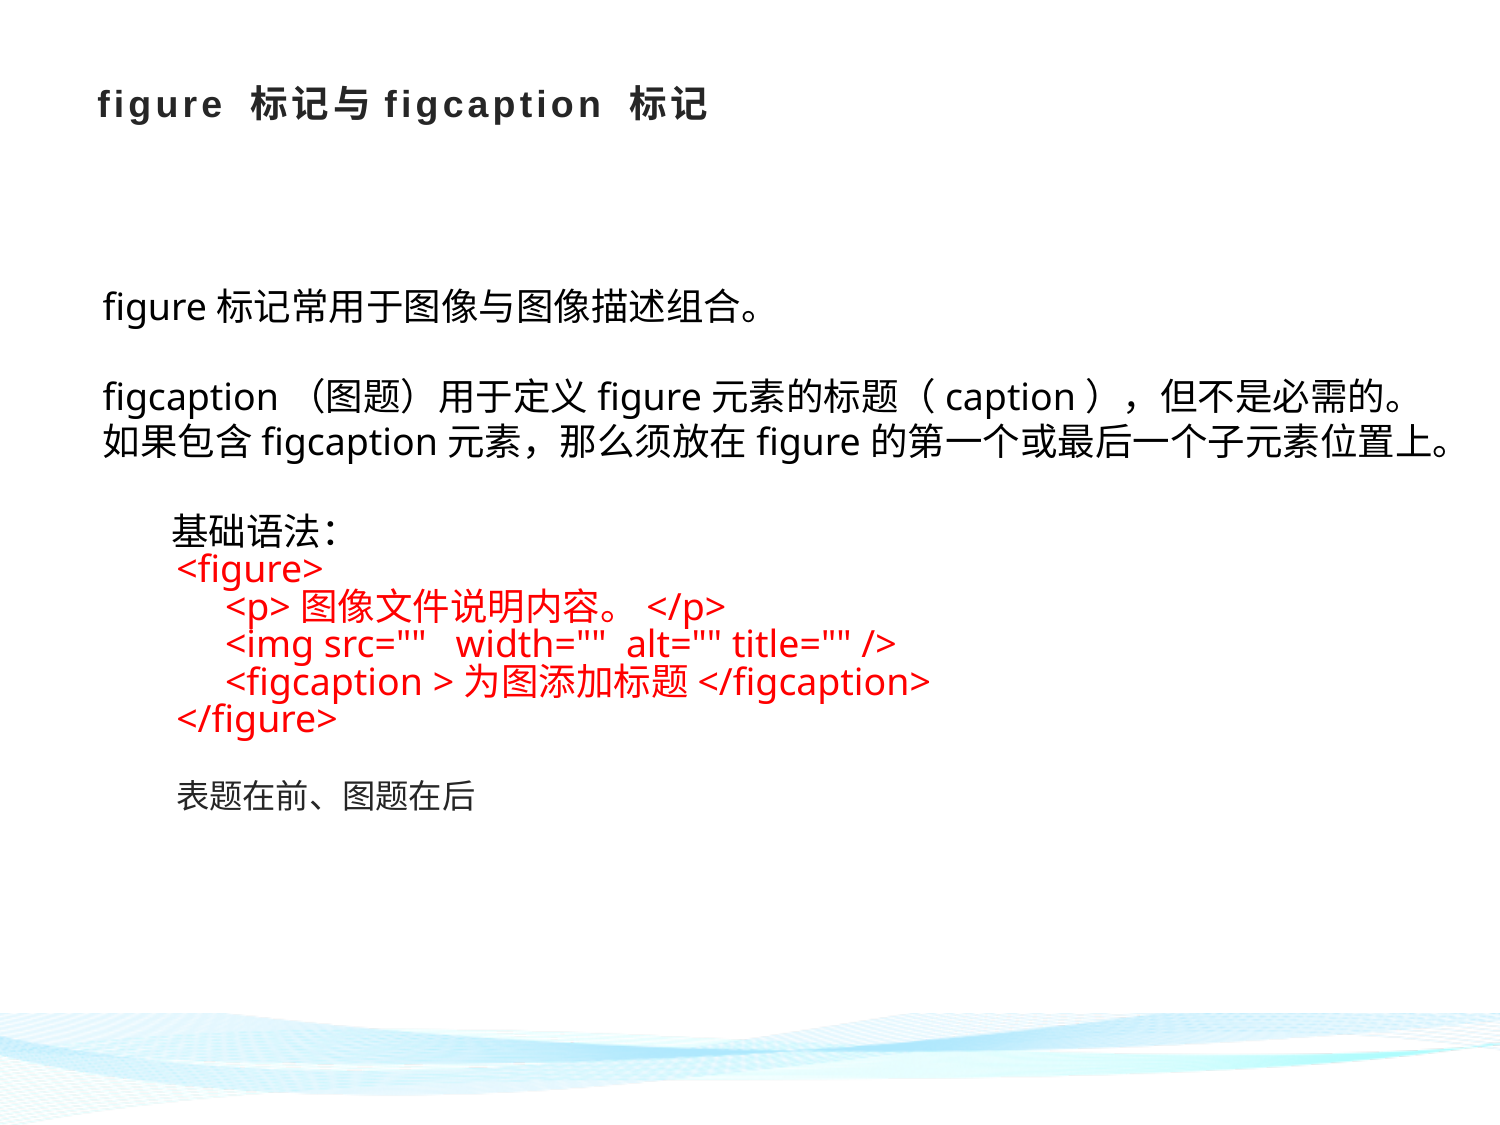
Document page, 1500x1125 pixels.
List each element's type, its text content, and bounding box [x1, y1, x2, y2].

picture [0, 1013, 1500, 1125]
text_box figure标记常用于图像与图像描述组合。 figcaption（图题）用于定义figure元素的标题（caption），但不是必需的。 如果包含figcaption元素，那么须放在figure的第一个或最后一个子元素位置上。 基础语法： <figure> <p>图像文件说明内容。</p> <img src="" width="" alt="" title="" /> <figcaption >为图添加标题</figcaption> </figure> 表题在前、图题在后 [87, 275, 1488, 913]
title figure 标记与figcaption 标记 [82, 72, 1418, 146]
